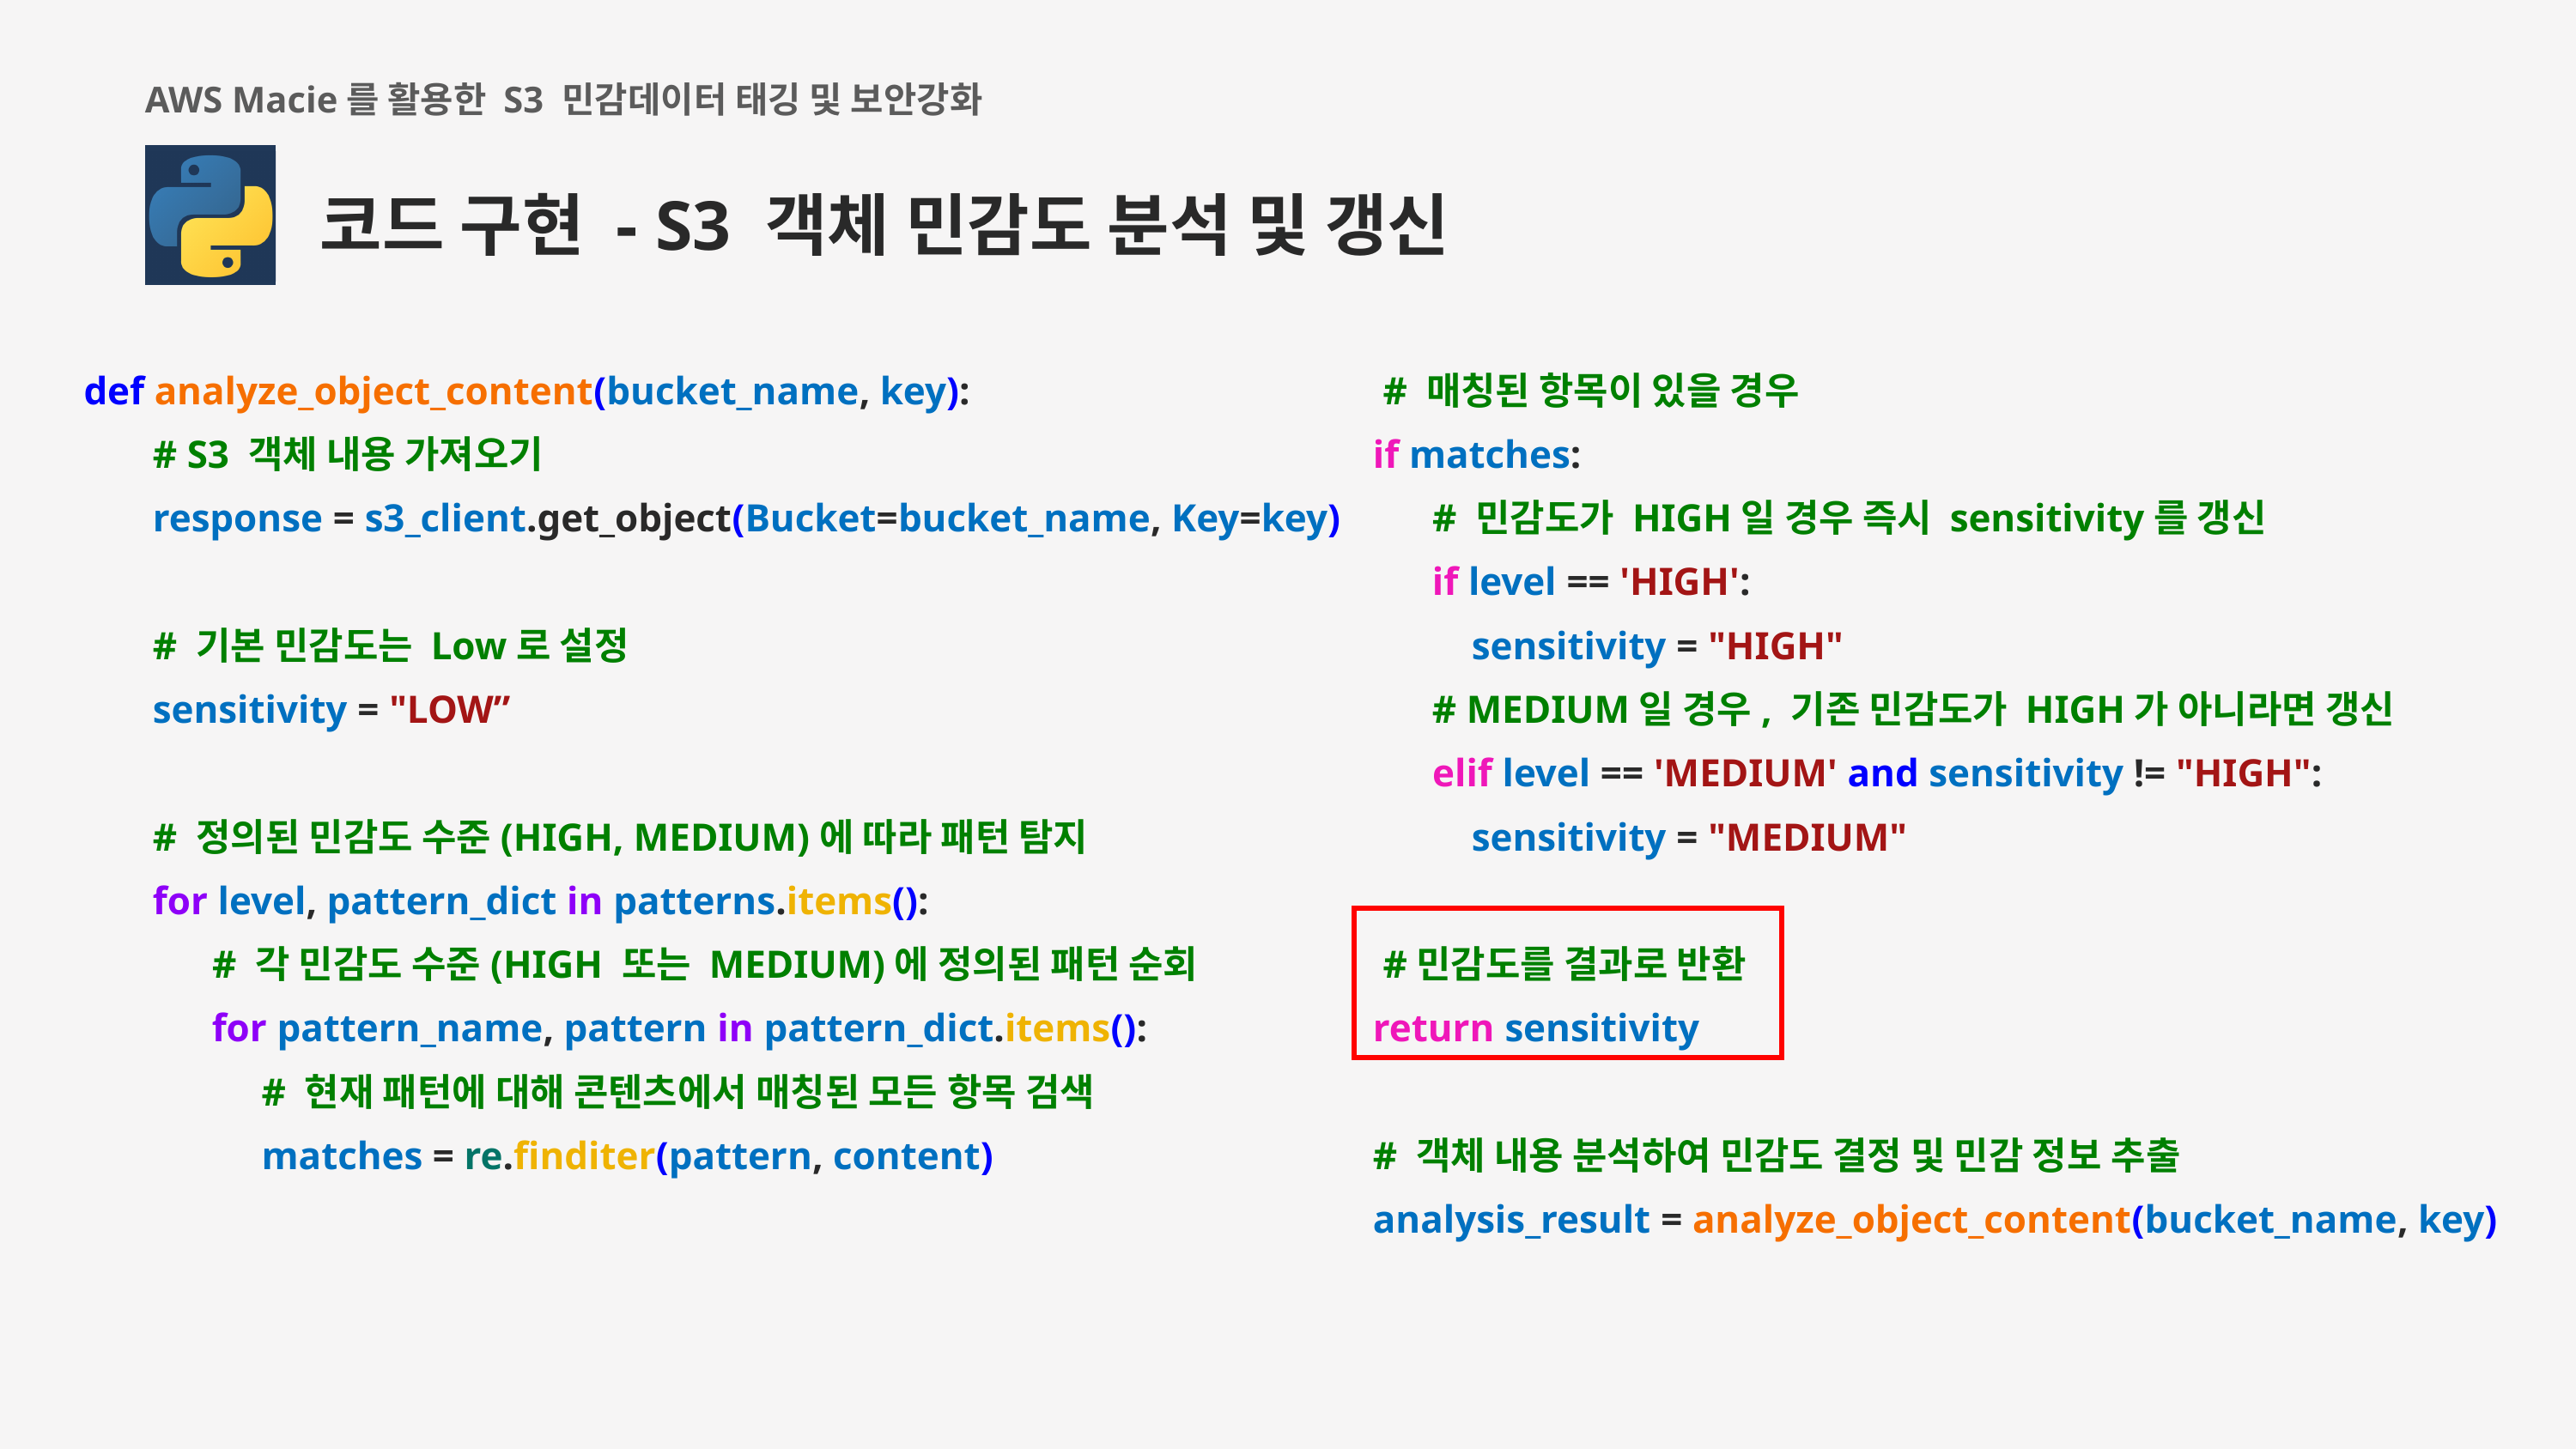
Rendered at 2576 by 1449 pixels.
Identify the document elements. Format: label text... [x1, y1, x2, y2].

text_box AWS Macie를 활용한 S3 민감데이터 태깅 및 보안강화 [144, 70, 1595, 121]
text_box def analyze_object_content(bucket_name, key): # S3 객체 내용 가져오기 response = s3_client.get_object(Bucket=bucket_name, Key=key) # 기본 민감도는 Low로 설정 sensitivity = "LOW” # 정의된 민감도 수준(HIGH, MEDIUM)에 따라 패턴 탐지 for level, pattern_dict in patterns.items(): # 각 민감도 수준(HIGH 또는 MEDIUM)에 정의된 패턴 순회 for pattern_name, pattern in pattern_dict.items(): # 현재 패턴에 대해 콘텐츠에서 매칭된 모든 항목 검색 matches = re.finditer(pattern, content) [83, 348, 1373, 1241]
text_box # 매칭된 항목이 있을 경우 if matches: # 민감도가 HIGH일 경우 즉시 sensitivity를 갱신 if level == 'HIGH': sensitivity = "HIGH" # MEDIUM일 경우, 기존 민감도가 HIGH가 아니라면 갱신 elif level == 'MEDIUM' and sensitivity != "HIGH": sensitivity = "MEDIUM" #민감도를 결과로 반환 return sensitivity # 객체 내용 분석하여 민감도 결정 및 민감 정보 추출 analysis_result = analyze_object_content(bucket_name, key) [1373, 348, 2576, 1305]
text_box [144, 144, 276, 286]
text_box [1353, 907, 1783, 1058]
text_box 코드 구현 - S3 객체 민감도 분석 및 갱신 [319, 149, 1832, 264]
